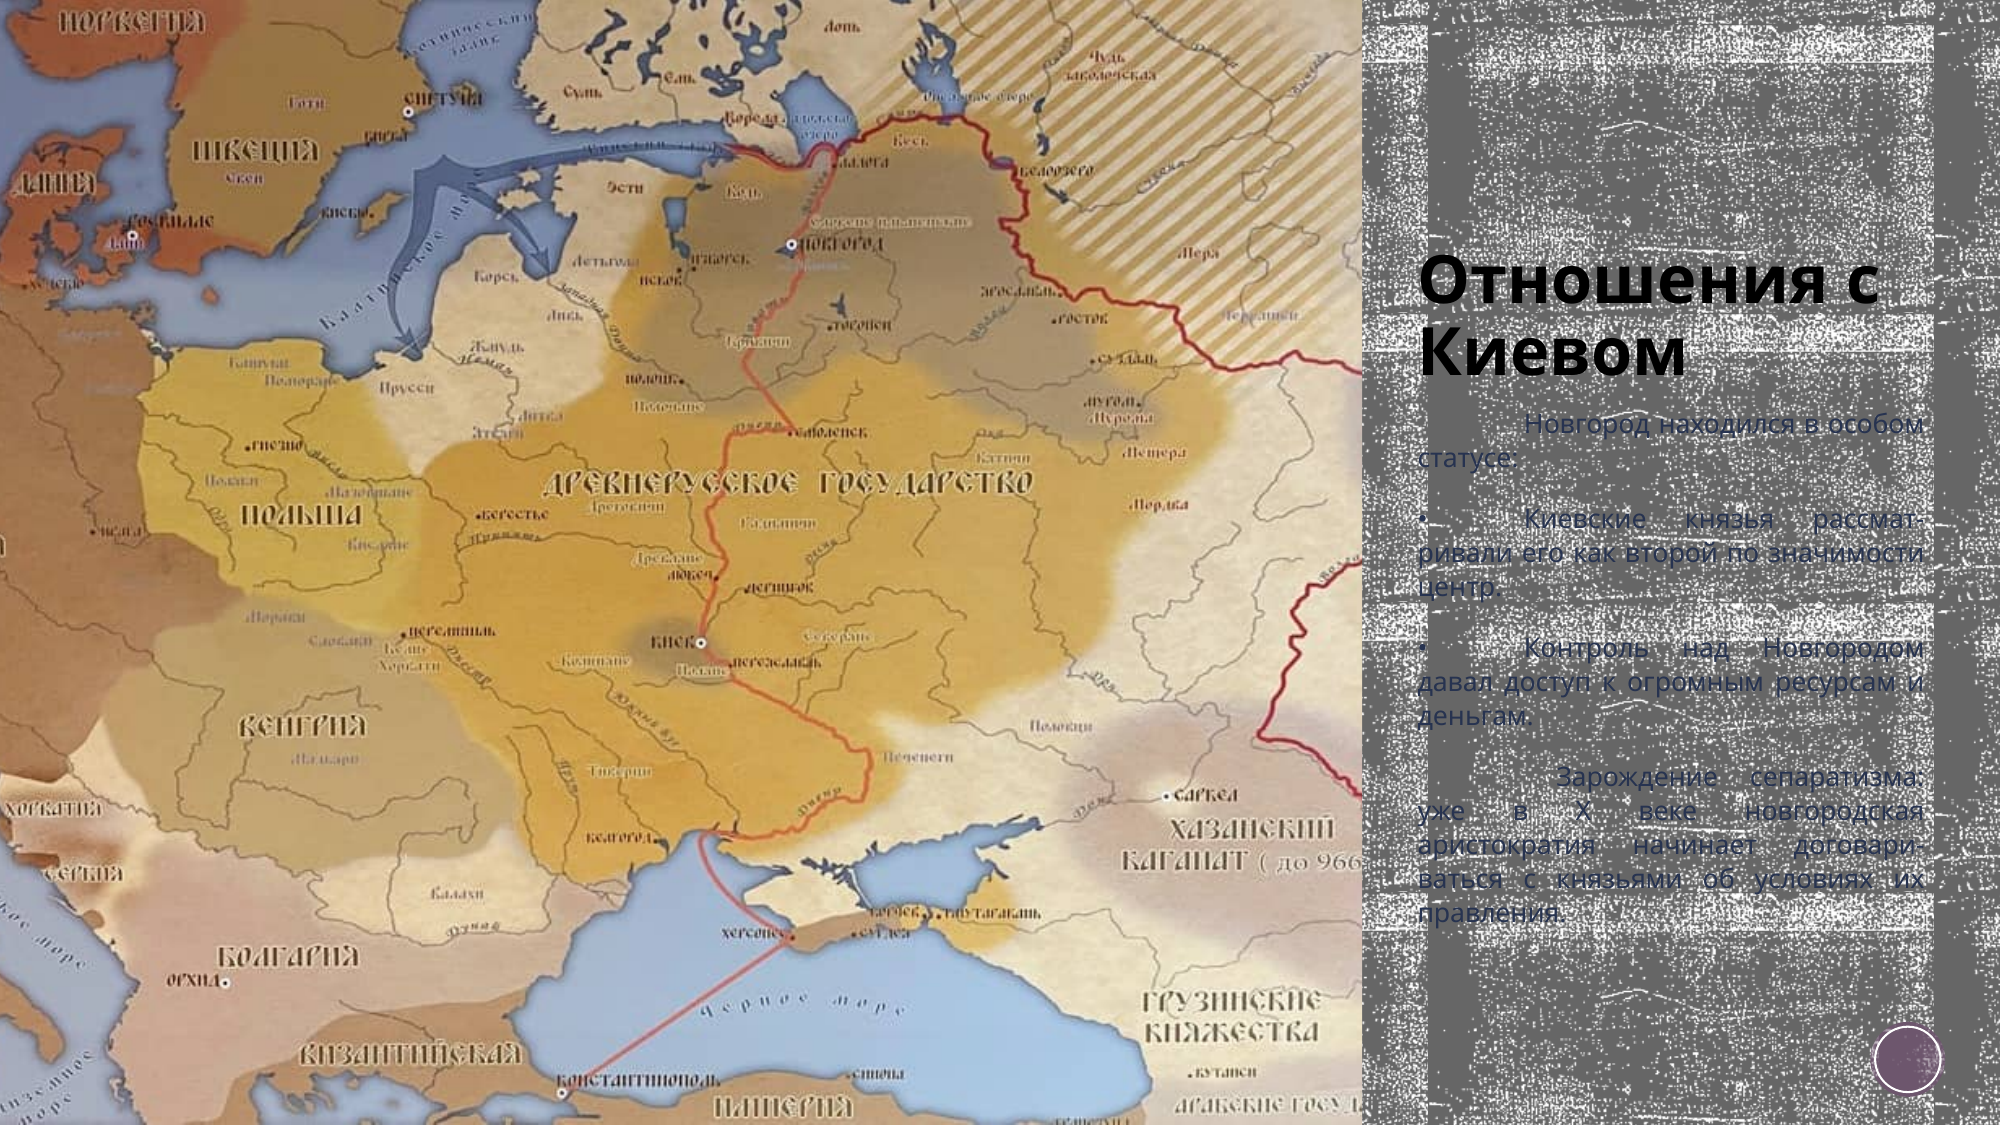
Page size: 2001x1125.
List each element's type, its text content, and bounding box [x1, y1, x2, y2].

list Новгород находился в особом статусе: • Киевские князья рассмат-ривали его как второй по значимости центр. • Контроль над Новгородом давал доступ к огромным ресурсам и деньгам. Зарождение сепаратизма: уже в X веке новгородская аристократия начинает договари-ваться с князьями об условиях их правления. [1402, 397, 1939, 938]
title Отношения с Киевом [1402, 112, 1928, 397]
picture [0, 0, 1363, 1125]
